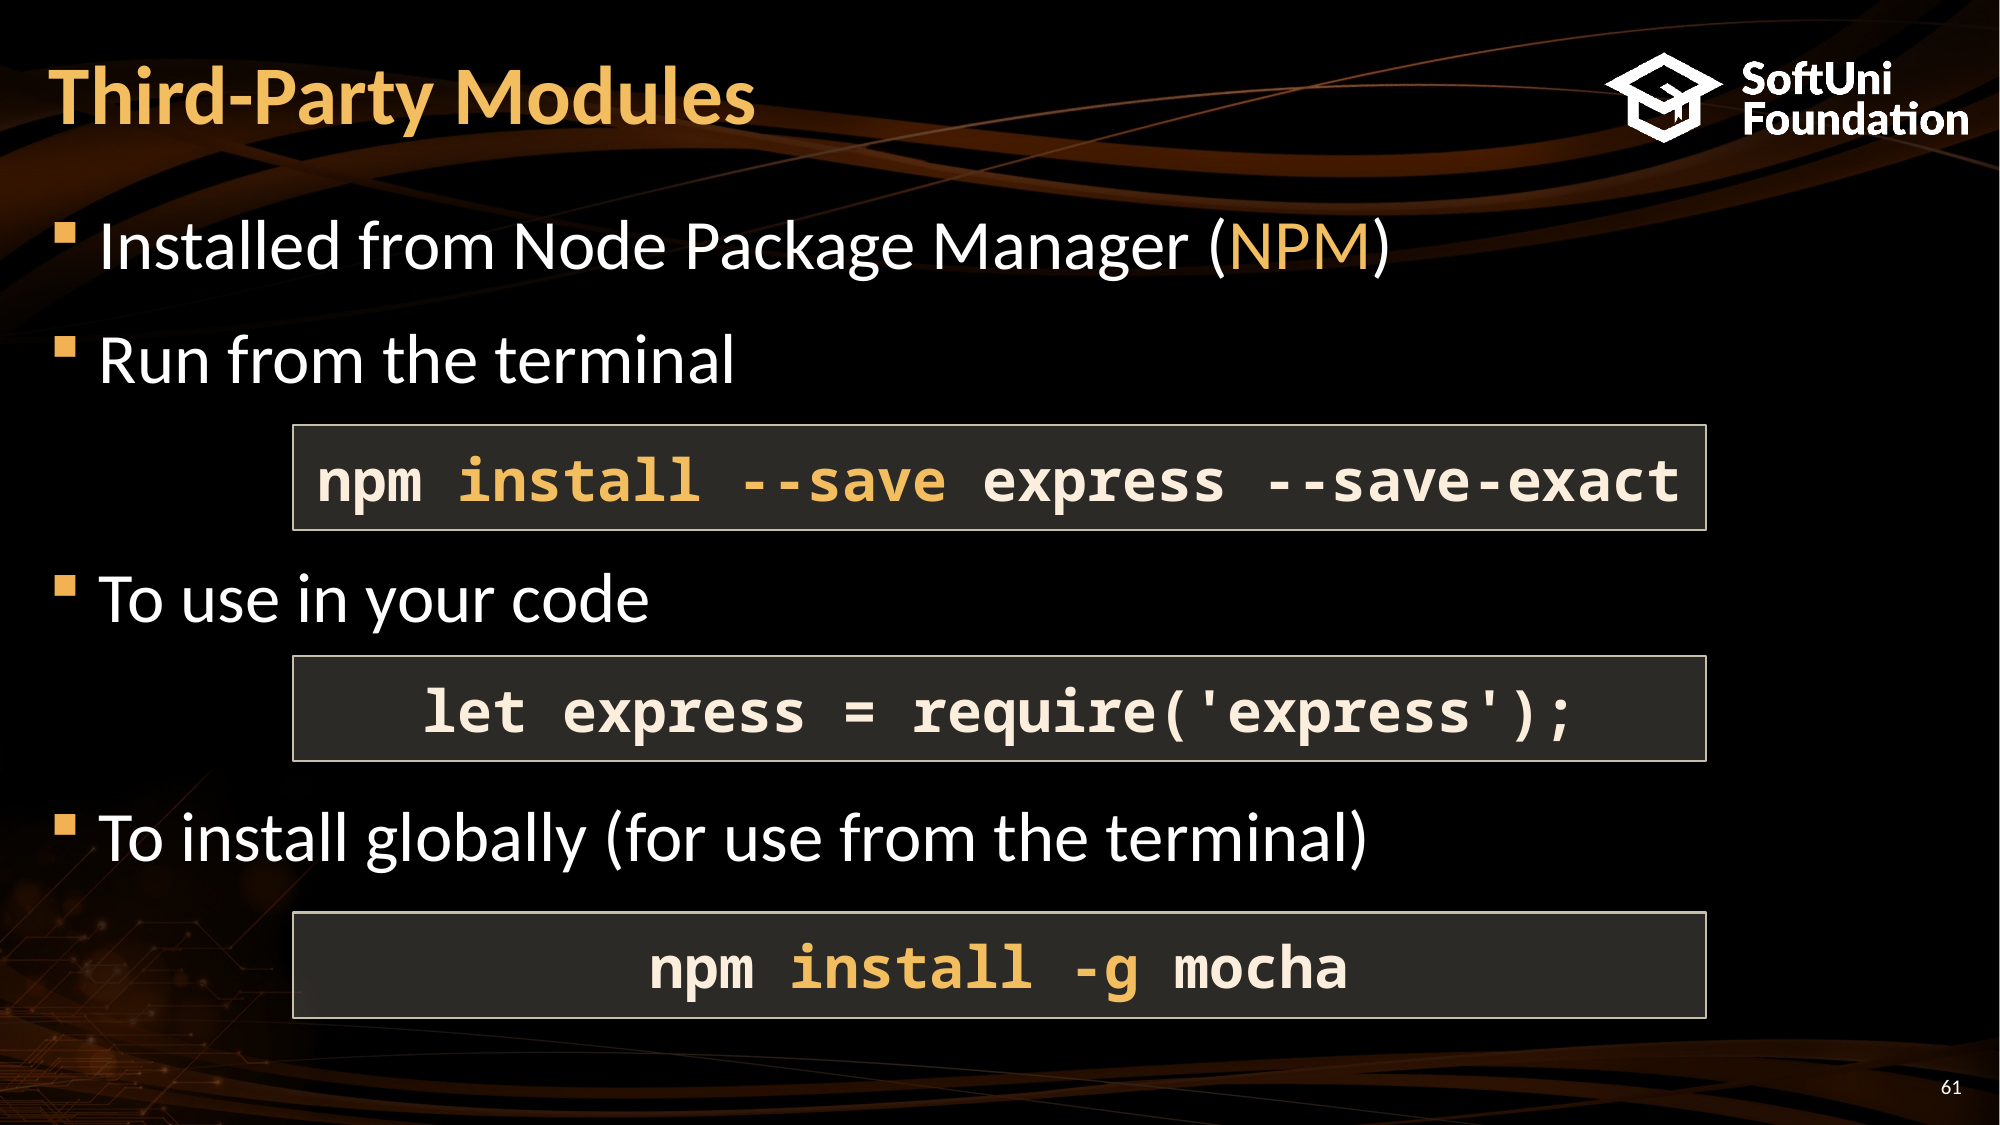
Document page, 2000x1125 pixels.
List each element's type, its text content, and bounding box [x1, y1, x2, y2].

text_box npm install -g mocha [293, 912, 1706, 1018]
title Third-Party Modules [30, 6, 1602, 189]
text_box npm install --save express --save-exact [293, 425, 1706, 531]
text_box let express = require('express'); [293, 656, 1706, 762]
list Installed from Node Package Manager (NPM) Run from the terminal To use in your code To install globally (for use from the terminal) [31, 188, 1968, 1103]
picture [0, 0, 2000, 1125]
